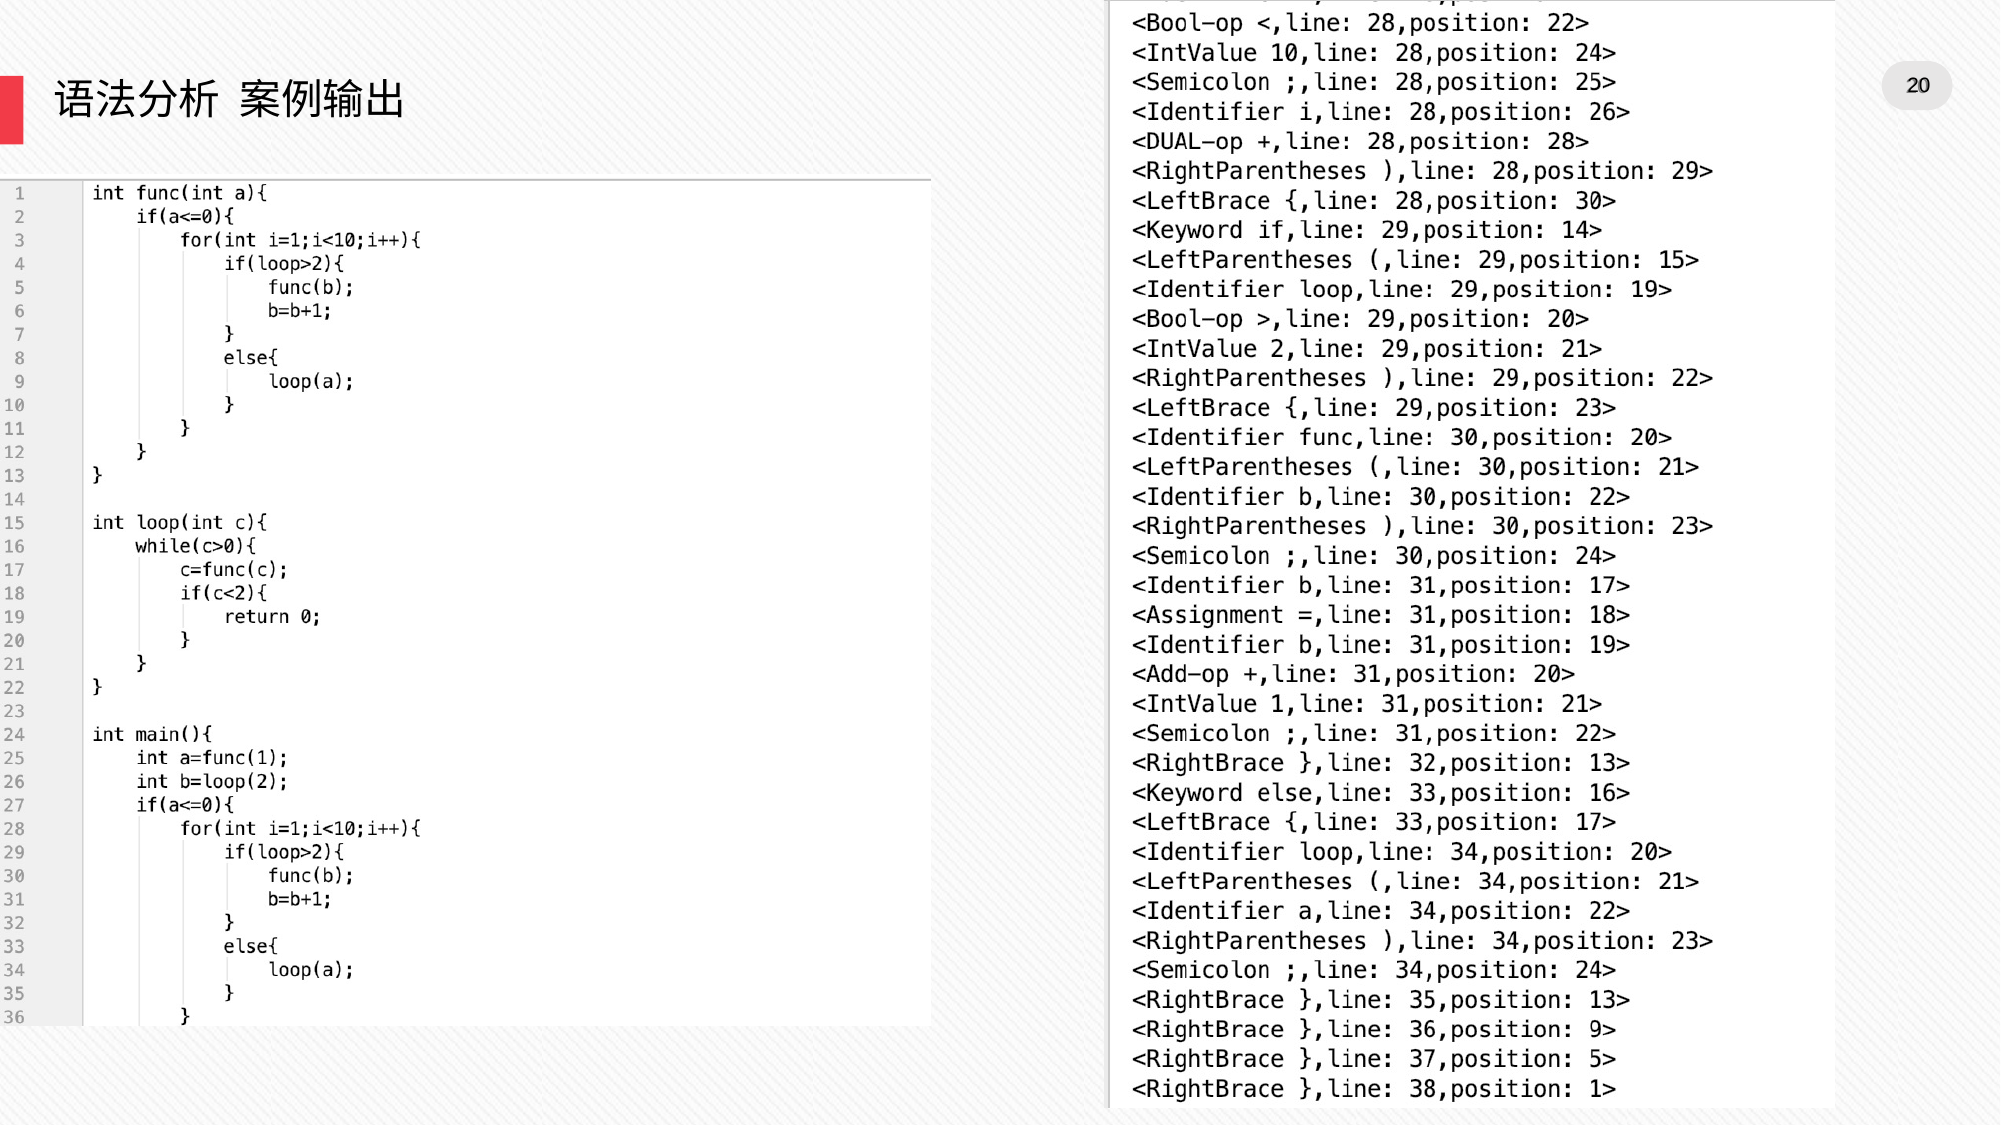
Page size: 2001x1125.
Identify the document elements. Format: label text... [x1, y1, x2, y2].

text_box 语法分析 案例输出 [38, 71, 666, 140]
text_box 20 [1883, 71, 1955, 103]
slide_number 20 [1881, 53, 1953, 118]
picture [0, 0, 2001, 1125]
